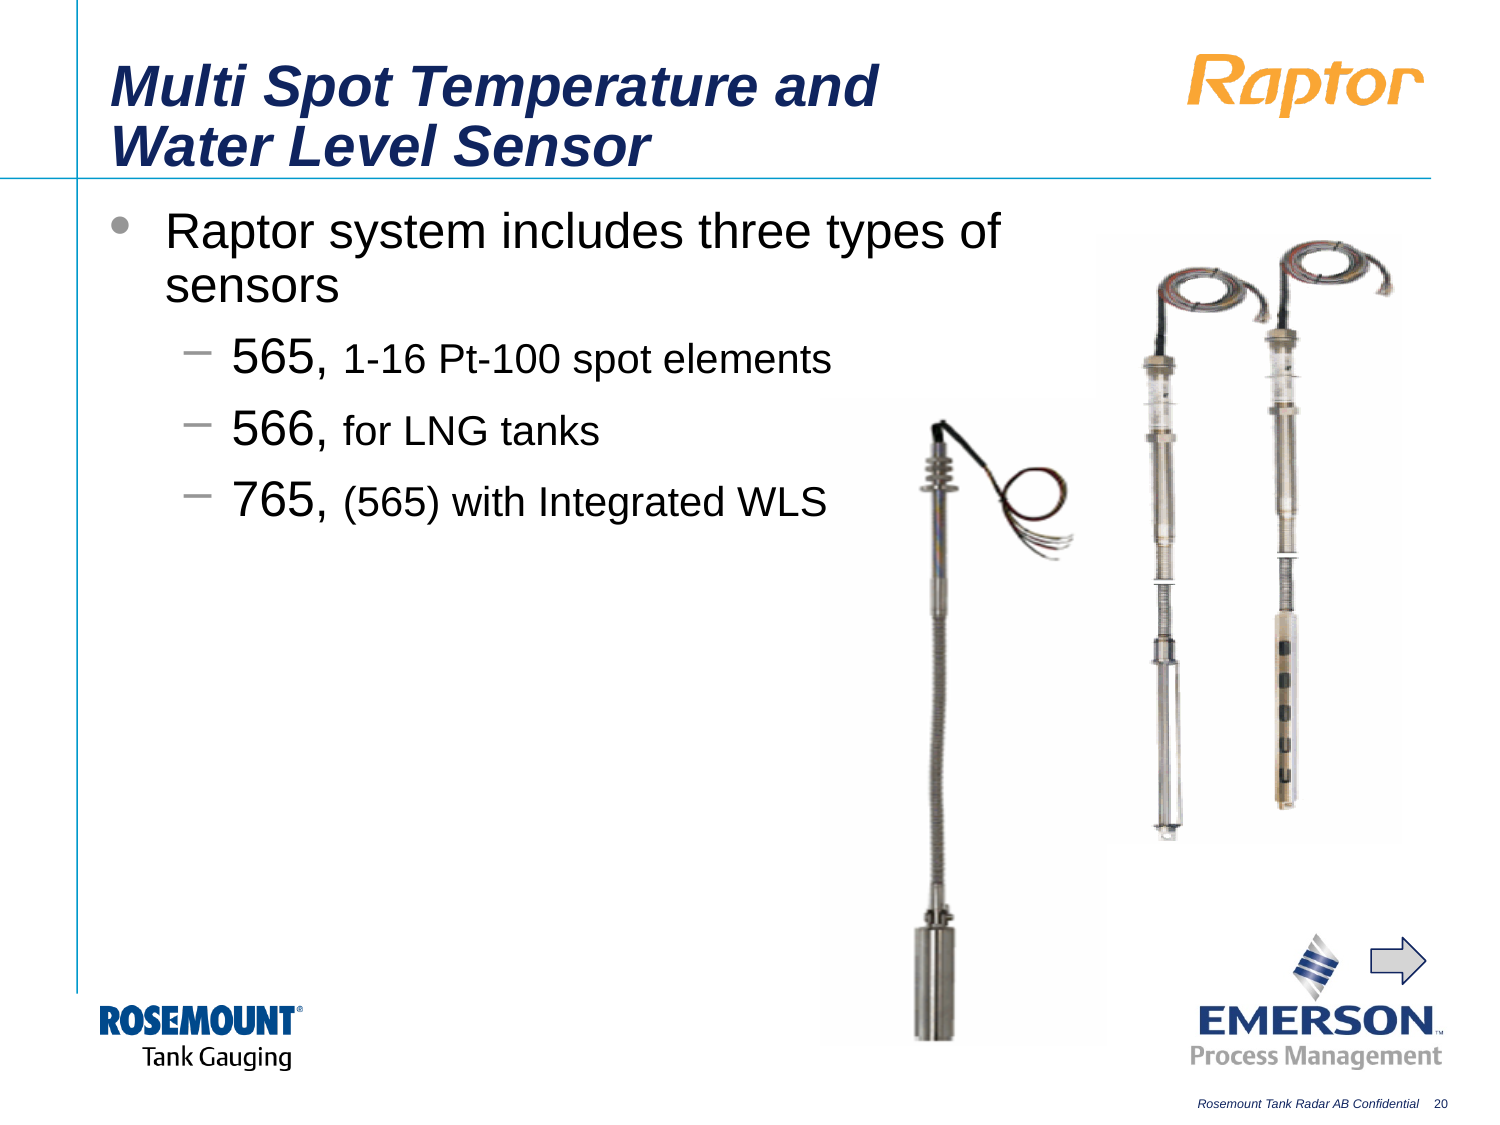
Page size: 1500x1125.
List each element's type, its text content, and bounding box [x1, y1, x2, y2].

picture [100, 1005, 303, 1071]
slide_number 20 [1412, 1095, 1449, 1109]
picture [1173, 905, 1461, 1098]
title Multi Spot Temperature and Water Level Sensor [95, 66, 1342, 186]
picture [1187, 54, 1424, 118]
list Raptor system includes three types of sensors 565, 1-16 Pt-100 spot elements 566, for LNG tanks 765, (565) with Integrated WLS [93, 197, 1081, 944]
picture [820, 234, 1402, 1046]
text_box [1371, 937, 1426, 985]
